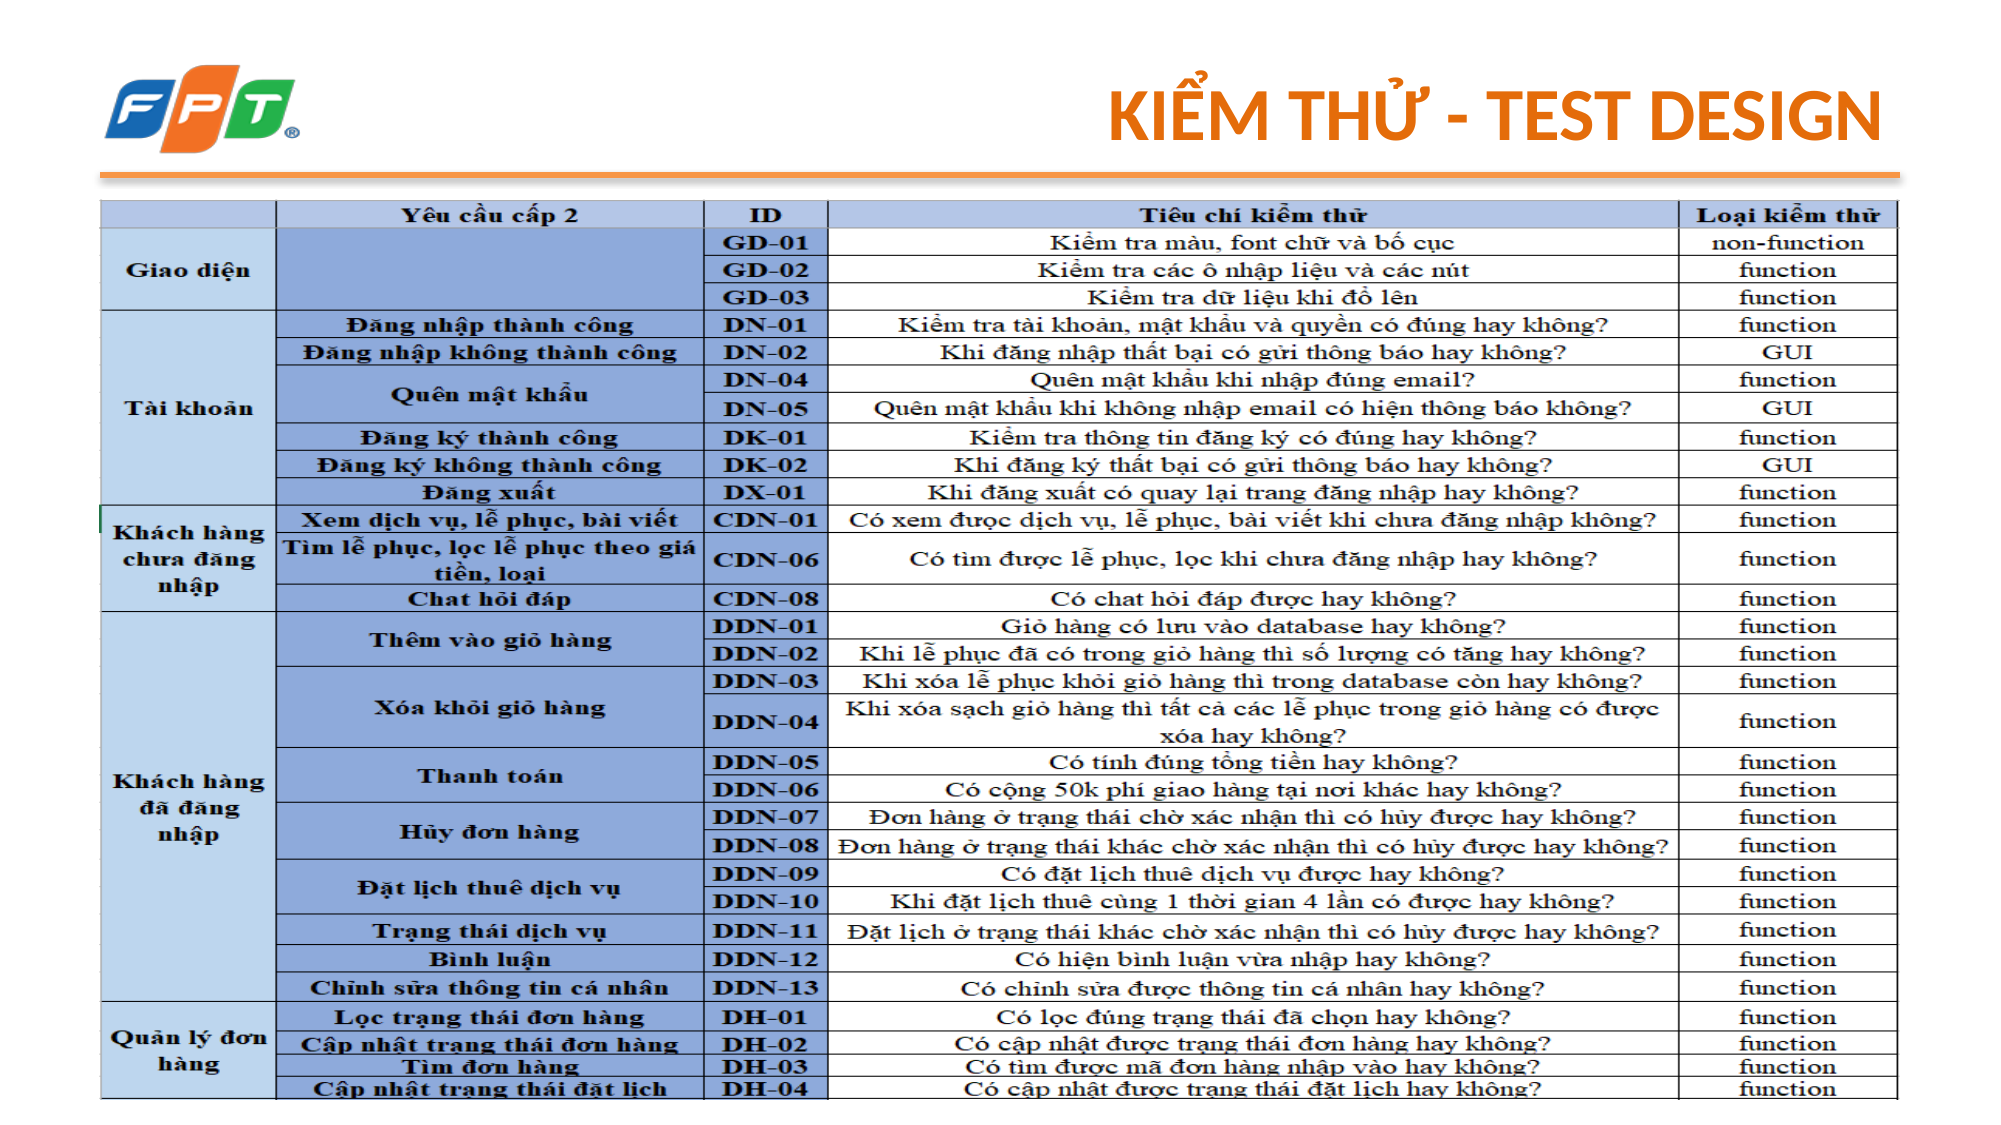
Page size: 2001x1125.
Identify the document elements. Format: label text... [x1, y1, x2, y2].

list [99, 199, 1901, 1101]
title Kiểm thử - Test Design [349, 24, 1901, 163]
picture [66, 62, 334, 157]
